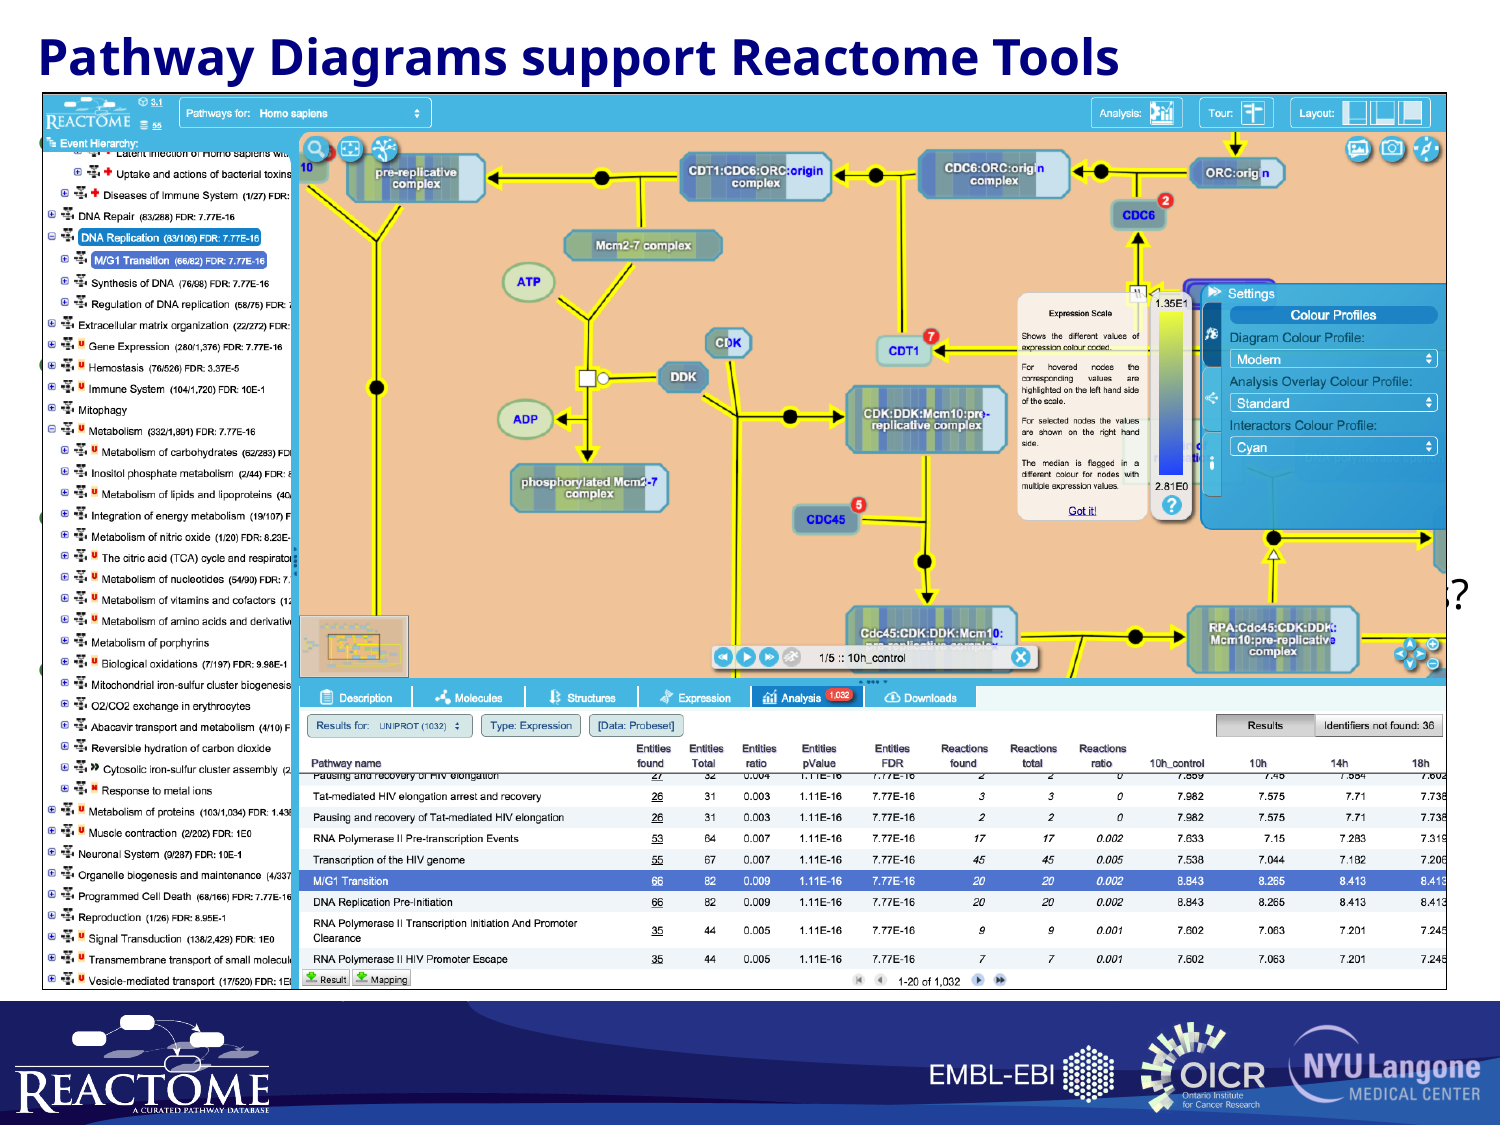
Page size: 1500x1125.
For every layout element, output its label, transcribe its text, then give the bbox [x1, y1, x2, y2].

title Pathway Diagrams support Reactome Tools [37, 24, 1300, 93]
list Pathway Mapping and Enrichment Analysis What pathways are represented in my dataset? Is my dataset enriched with proteins from a pathway? Expression Overlay onto Pathways Which pathways are expressed in my dataset? Compare Species What pathways are shared between humans and model organisms? External Data Linkages (linkouts to ZINC & ChEMBL) For each compound, is it commercially available or an analog is purchasable? For each protein target, what compounds are known and purchasable? [37, 112, 1471, 1106]
picture [41, 92, 1447, 990]
picture [0, 1001, 1500, 1125]
